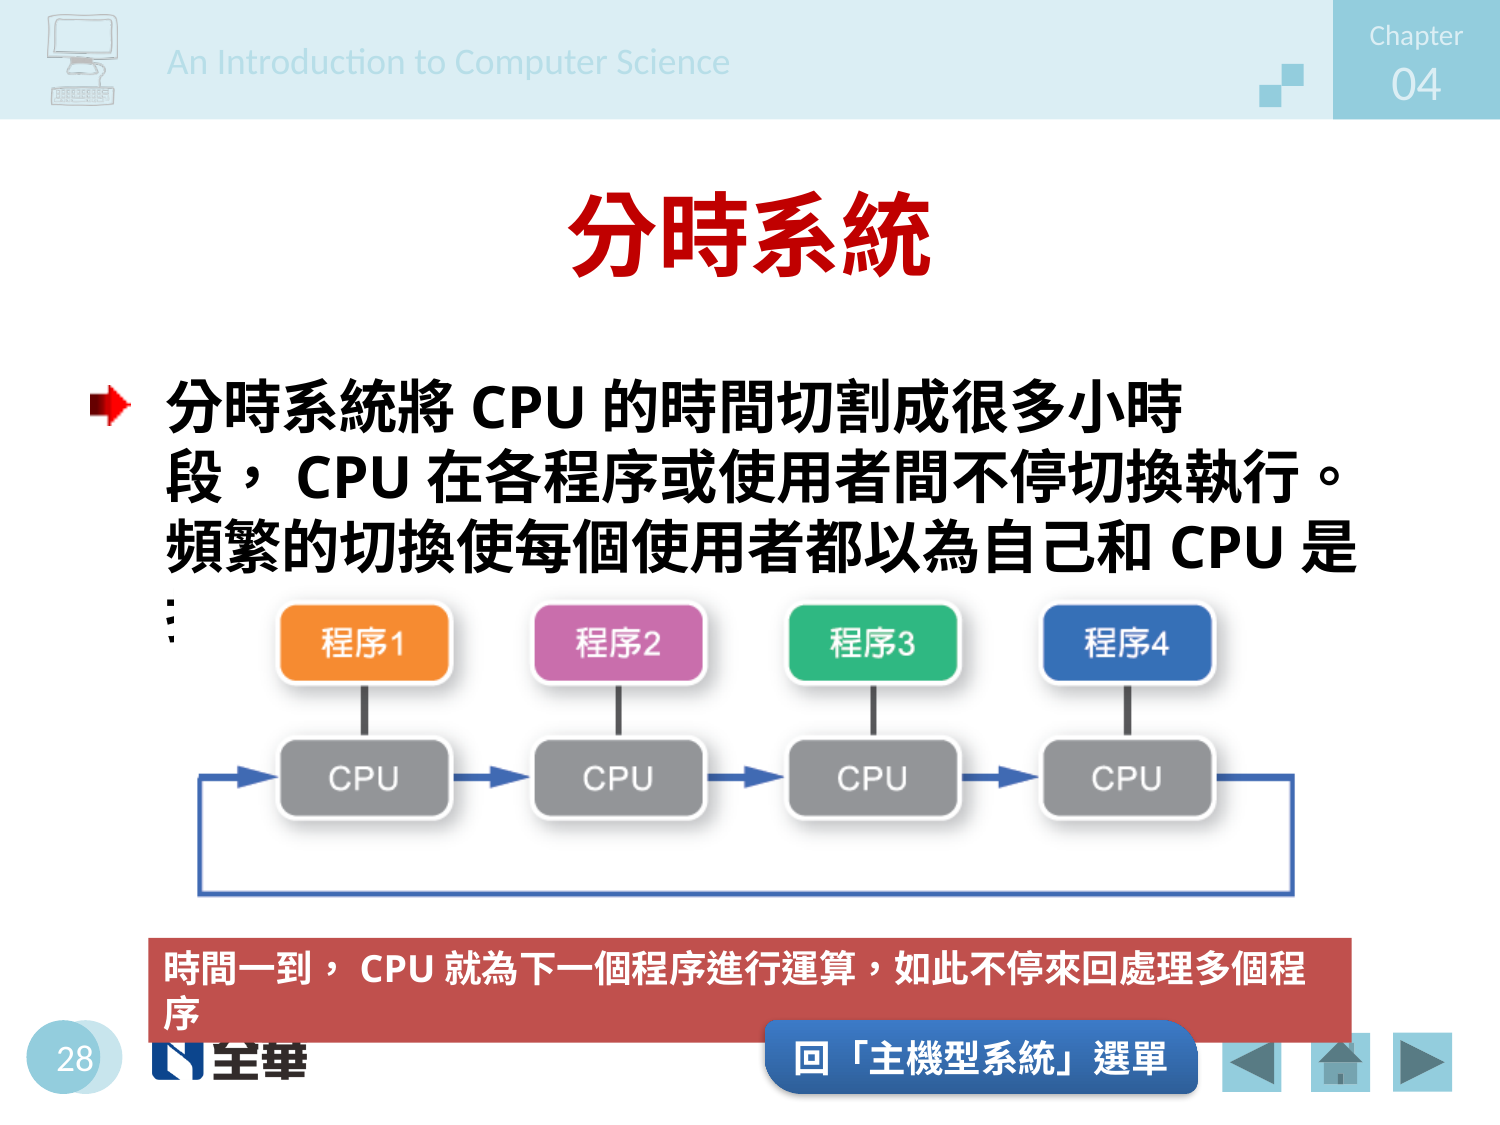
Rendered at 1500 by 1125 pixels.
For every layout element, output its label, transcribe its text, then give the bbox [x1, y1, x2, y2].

picture [90, 385, 131, 426]
picture [47, 14, 118, 106]
picture [152, 1043, 307, 1080]
text_box 時間一到，CPU就為下一個程序進行運算，如此不停來回處理多個程序 [148, 937, 1352, 1043]
text_box 回「主機型系統」選單 [764, 1020, 1198, 1094]
list 分時系統將CPU的時間切割成很多小時段，CPU在各程序或使用者間不停切換執行。頻繁的切換使每個使用者都以為自己和CPU是持續運作的。 [75, 363, 1425, 1005]
picture [173, 584, 1323, 926]
title 分時系統 [75, 138, 1425, 327]
